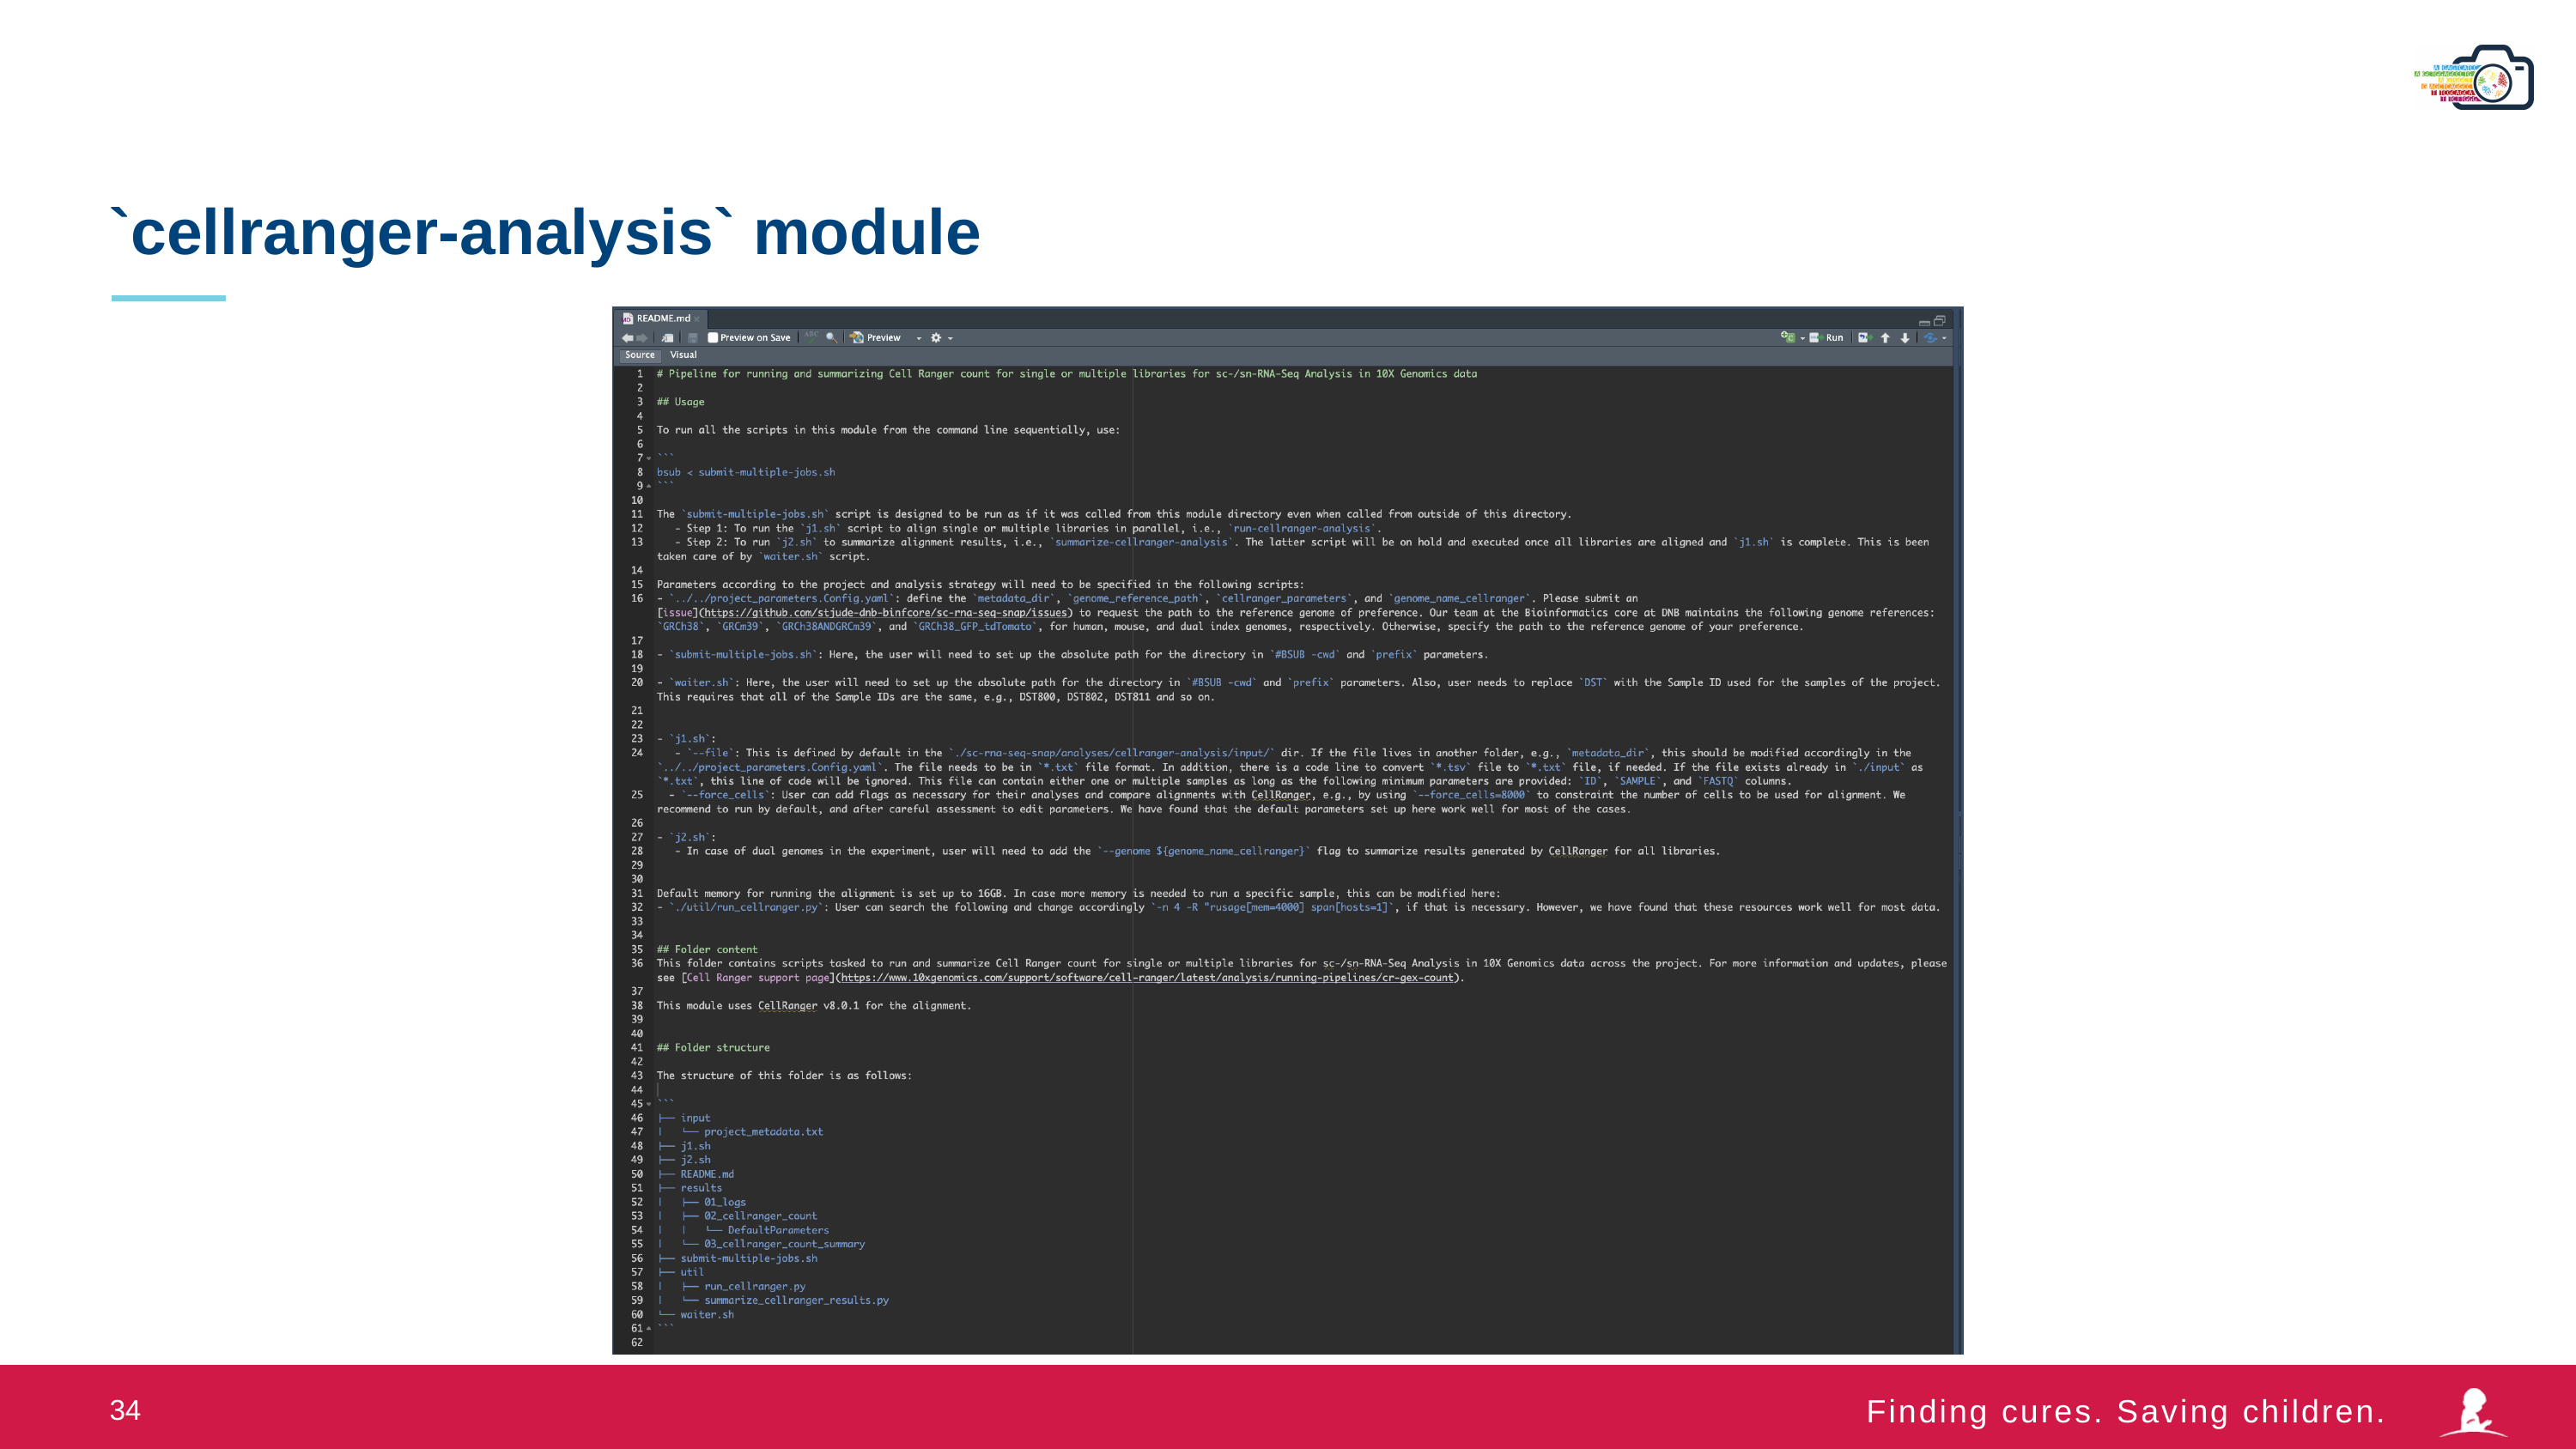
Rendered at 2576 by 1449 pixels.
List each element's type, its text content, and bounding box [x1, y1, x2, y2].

picture [611, 306, 1964, 1355]
slide_number 34 [96, 1375, 228, 1442]
picture [2415, 45, 2534, 110]
title `cellranger-analysis` module [96, 77, 2475, 276]
